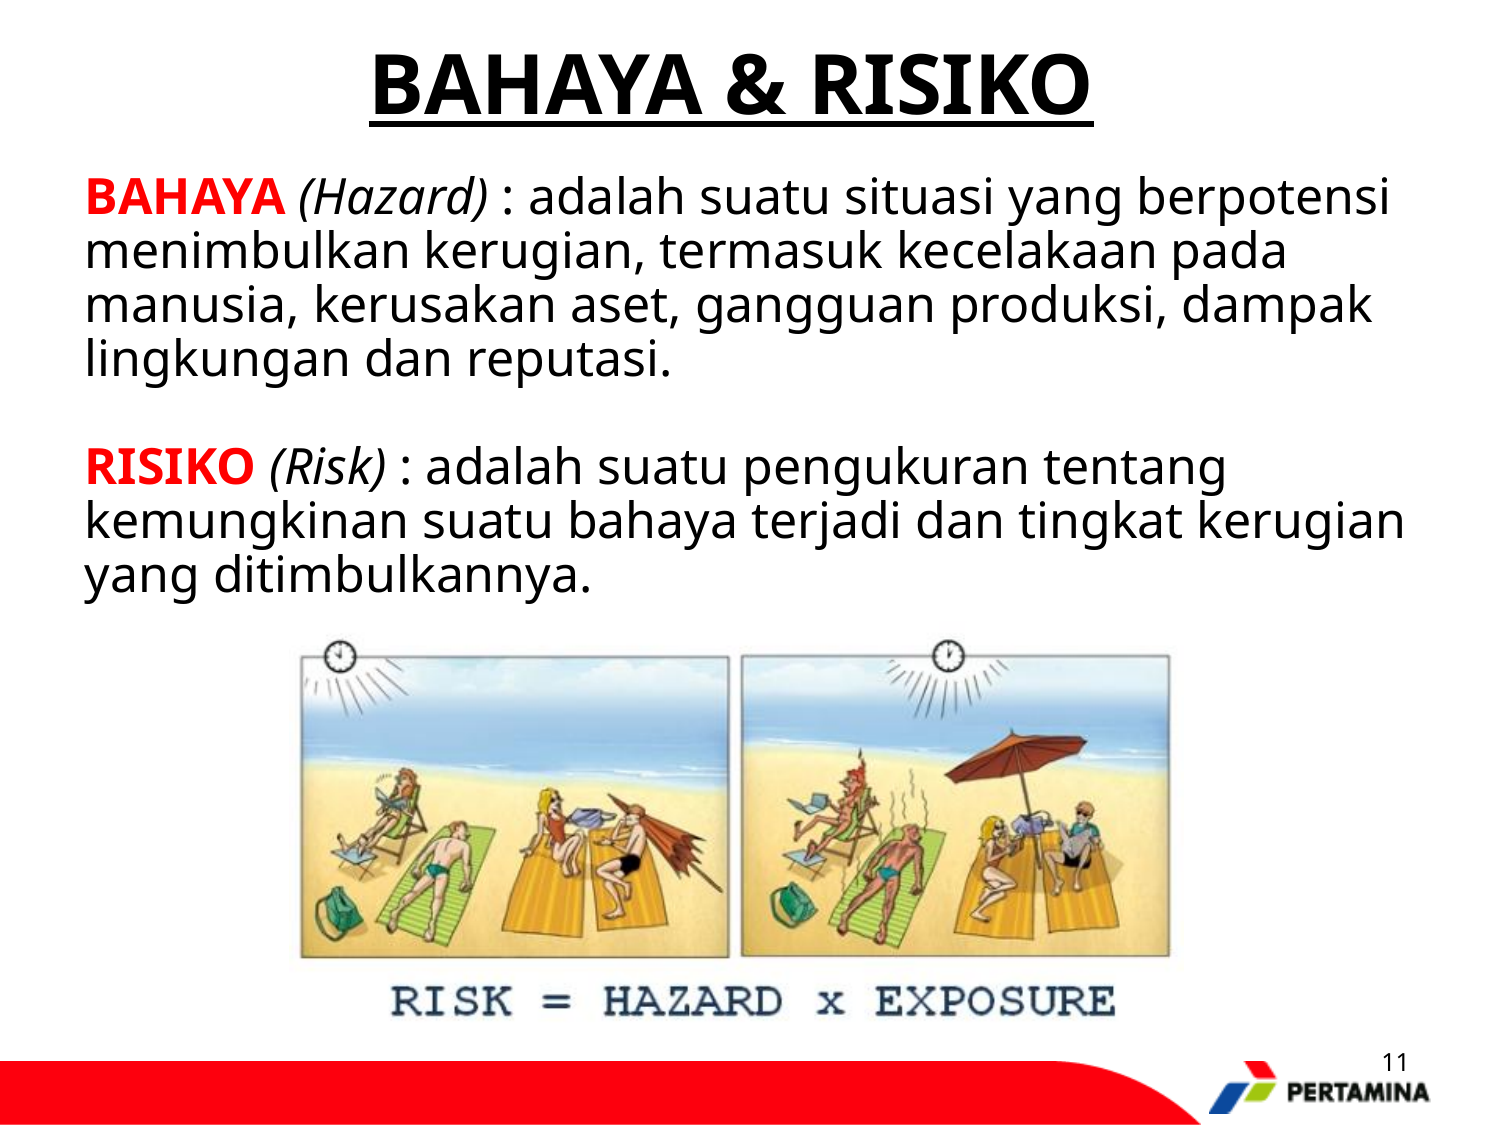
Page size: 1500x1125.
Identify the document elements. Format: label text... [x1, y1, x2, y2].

slide_number 11 [1074, 1024, 1426, 1103]
list Bahaya (Hazard) : adalah suatu situasi yang berpotensi menimbulkan kerugian, termasuk kecelakaan pada manusia, kerusakan aset, gangguan produksi, dampak lingkungan dan reputasi. RIsiko (Risk) : adalah suatu pengukuran tentang kemungkinan suatu bahaya terjadi dan tingkat kerugian yang ditimbulkannya. [69, 163, 1436, 950]
picture [0, 1061, 1201, 1125]
picture [1209, 1061, 1431, 1114]
text_box BAHAYA & RISIKO [353, 23, 1110, 139]
picture [288, 620, 1184, 1032]
